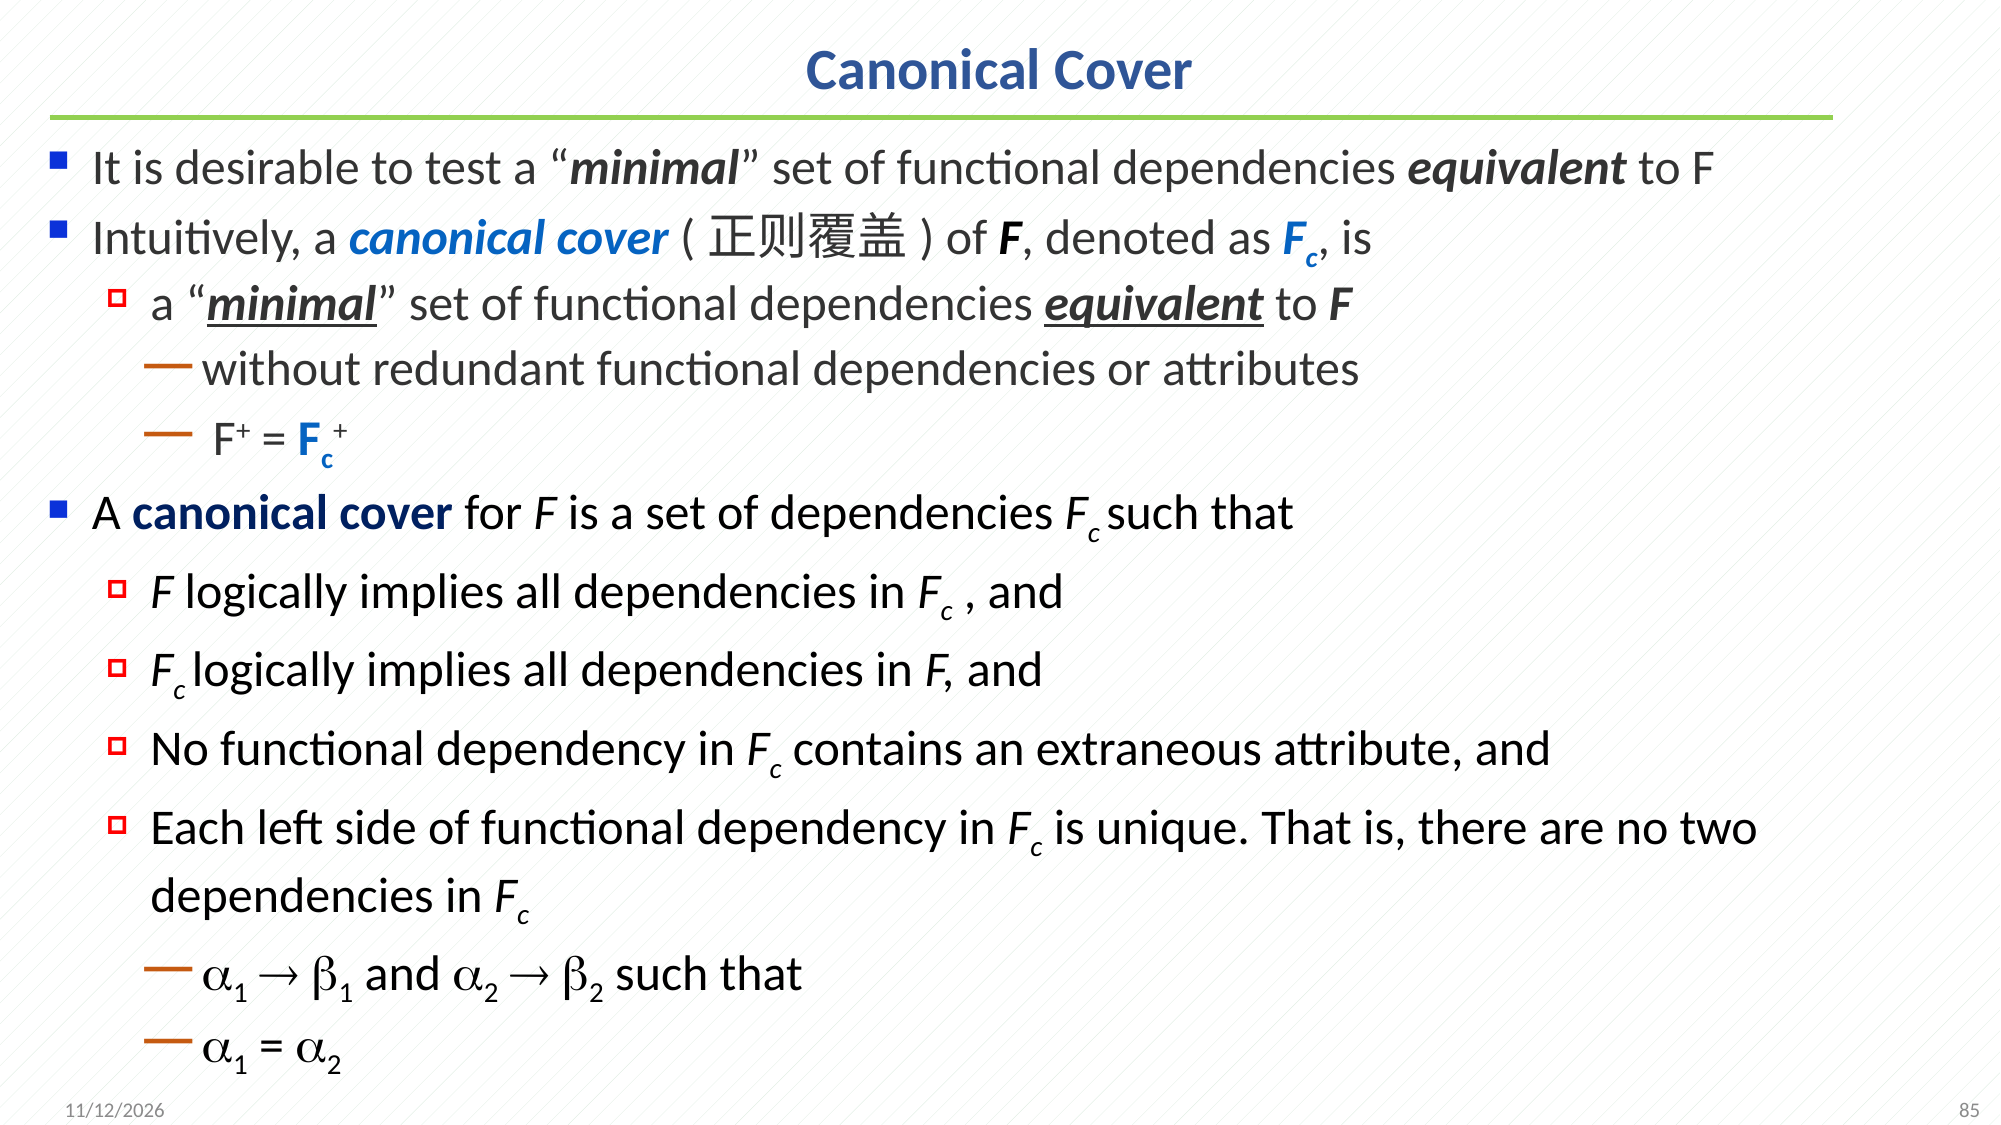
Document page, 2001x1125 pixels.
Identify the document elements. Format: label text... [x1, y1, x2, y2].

slide_number 85 [1545, 1079, 1996, 1125]
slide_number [49, 1079, 500, 1125]
title Canonical Cover [50, 13, 1949, 126]
list It is desirable to test a “minimal” set of functional dependencies equivalent to F Intuitively, a canonical cover (正则覆盖) of F, denoted as Fc, is a “minimal” set of functional dependencies equivalent to F without redundant functional dependencies or attributes F+ = Fc+ A canonical cover for F is a set of dependencies Fc such that F logically implies all dependencies in Fc , and Fc logically implies all dependencies in F, and No functional dependency in Fc contains an extraneous attribute, and Each left side of functional dependency in Fc is unique. That is, there are no two dependencies in Fc 1  1 and 2  2 such that 1 = 2 [32, 126, 1974, 1081]
